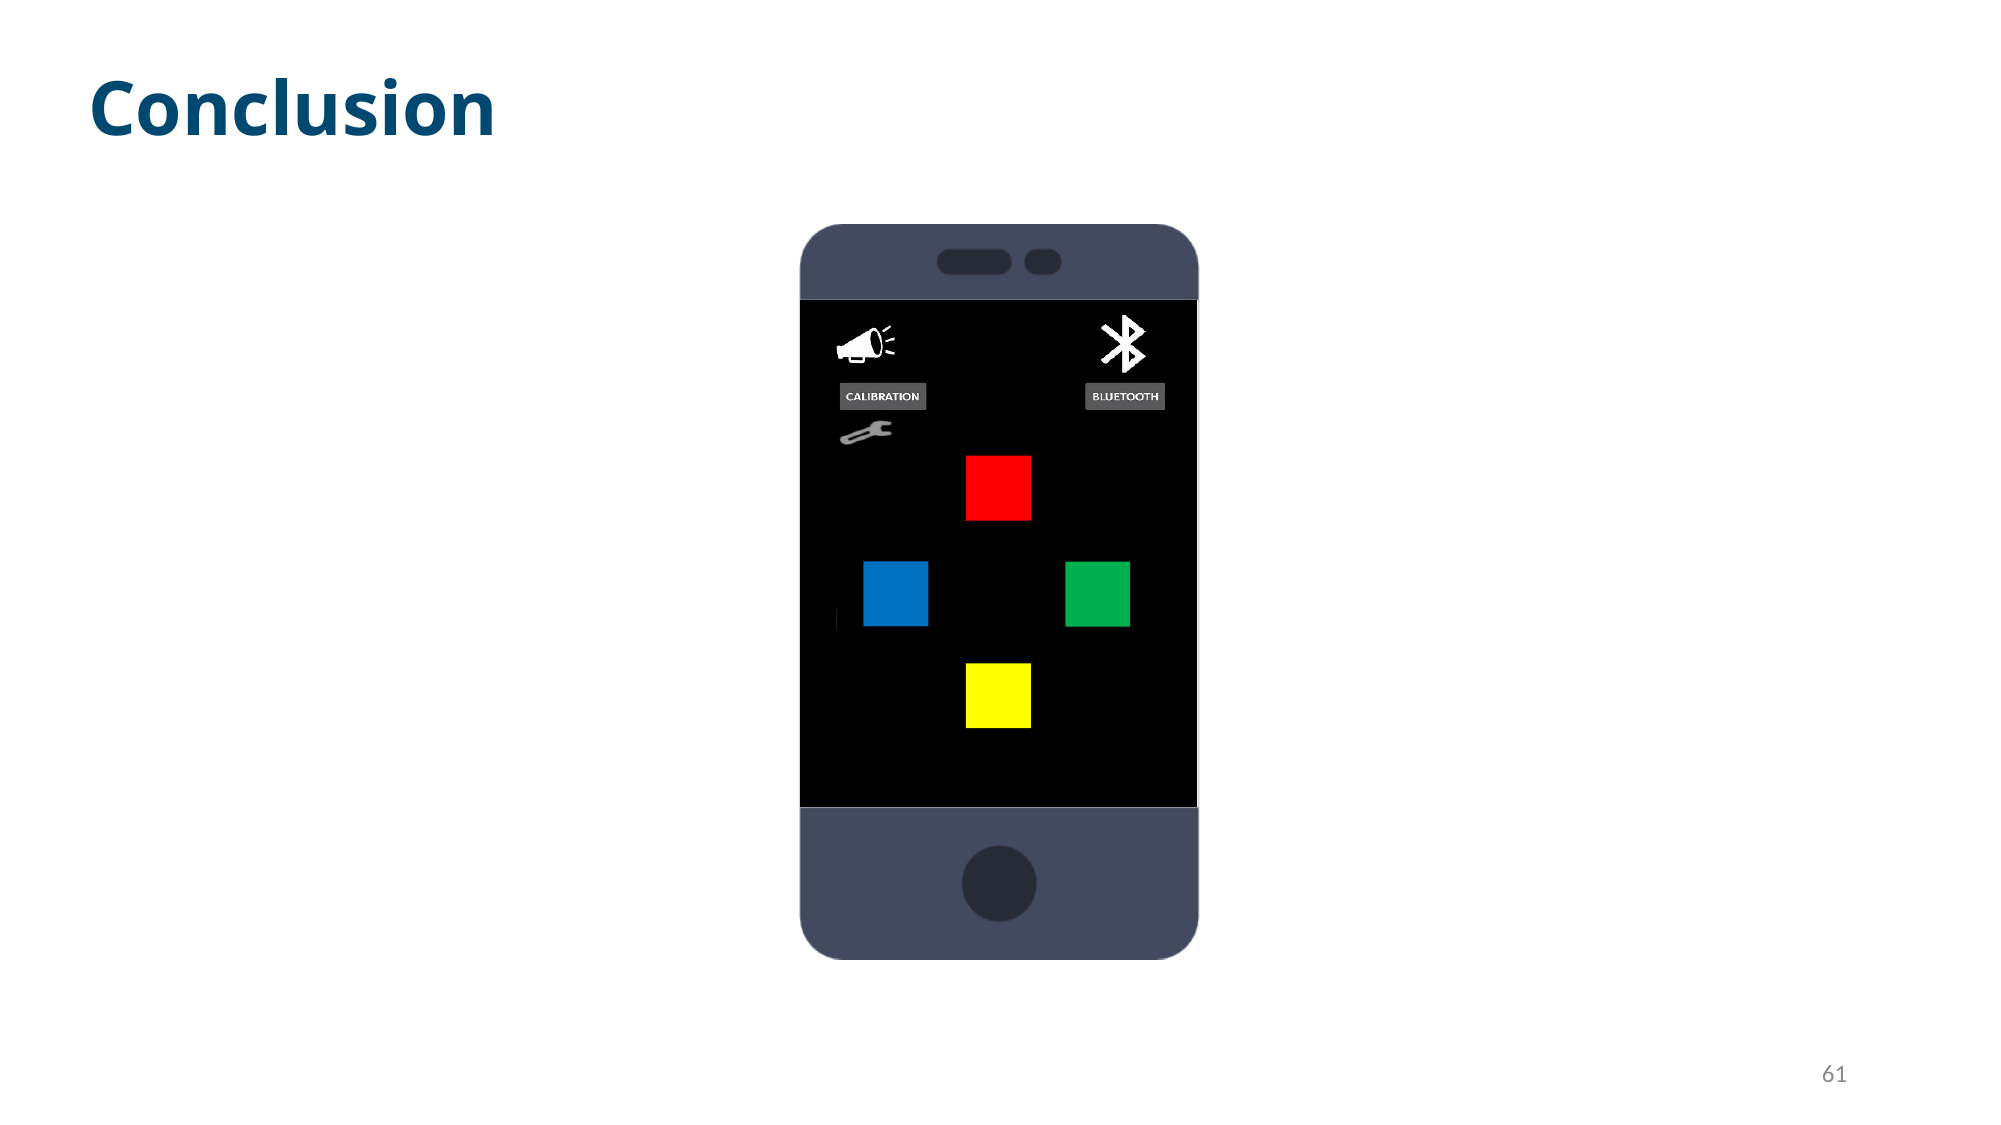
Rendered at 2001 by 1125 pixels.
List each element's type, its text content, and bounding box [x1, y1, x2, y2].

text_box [72, 53, 514, 225]
slide_number 61 [1412, 1042, 1863, 1103]
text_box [769, 224, 1231, 960]
